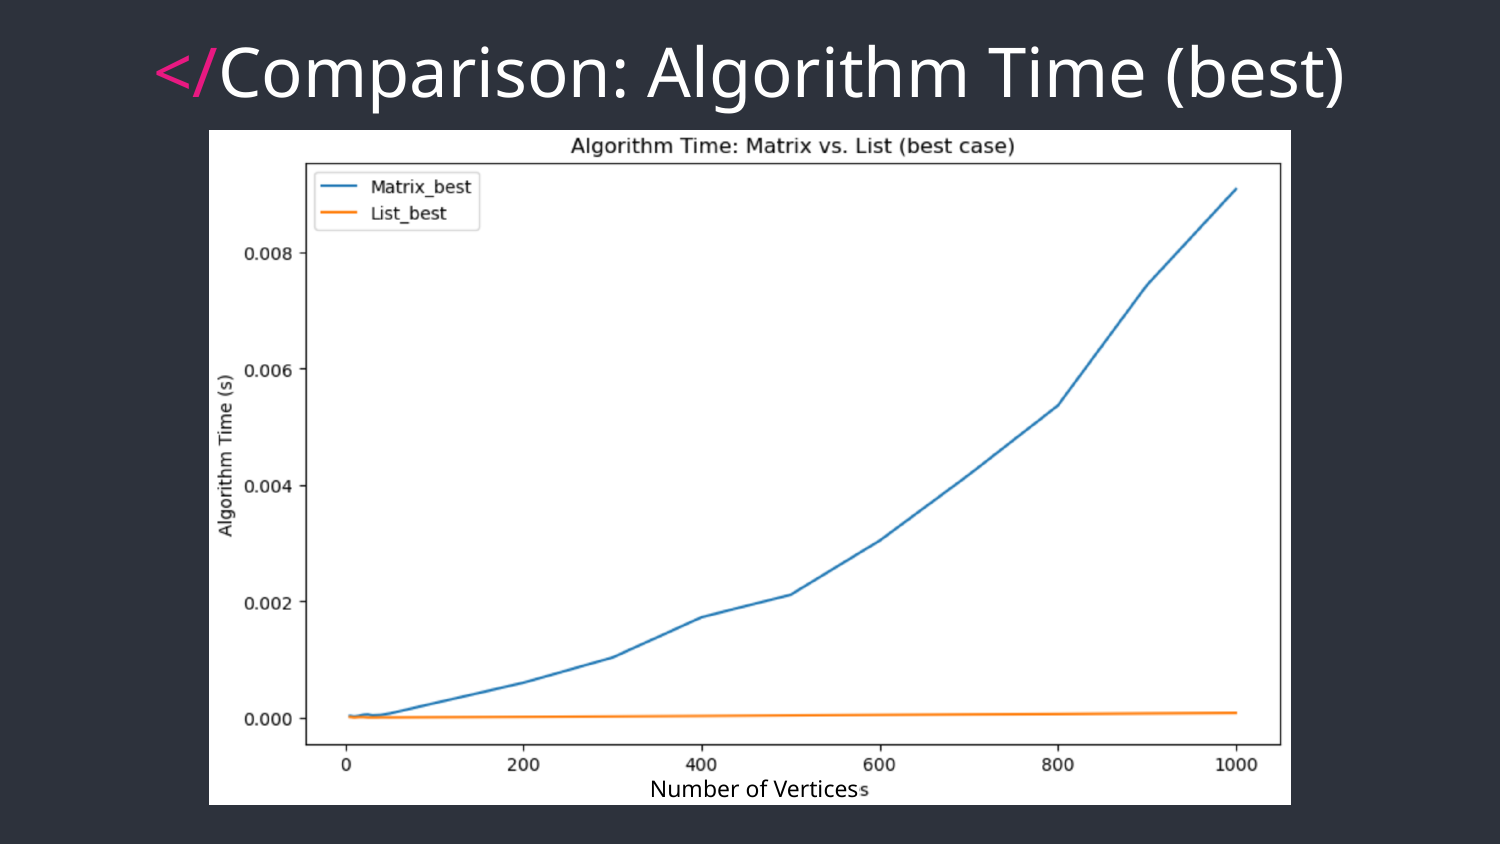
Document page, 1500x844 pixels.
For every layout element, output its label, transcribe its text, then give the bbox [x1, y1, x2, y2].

title </Comparison: Algorithm Time (best) [30, 13, 1470, 108]
picture [209, 130, 1291, 805]
